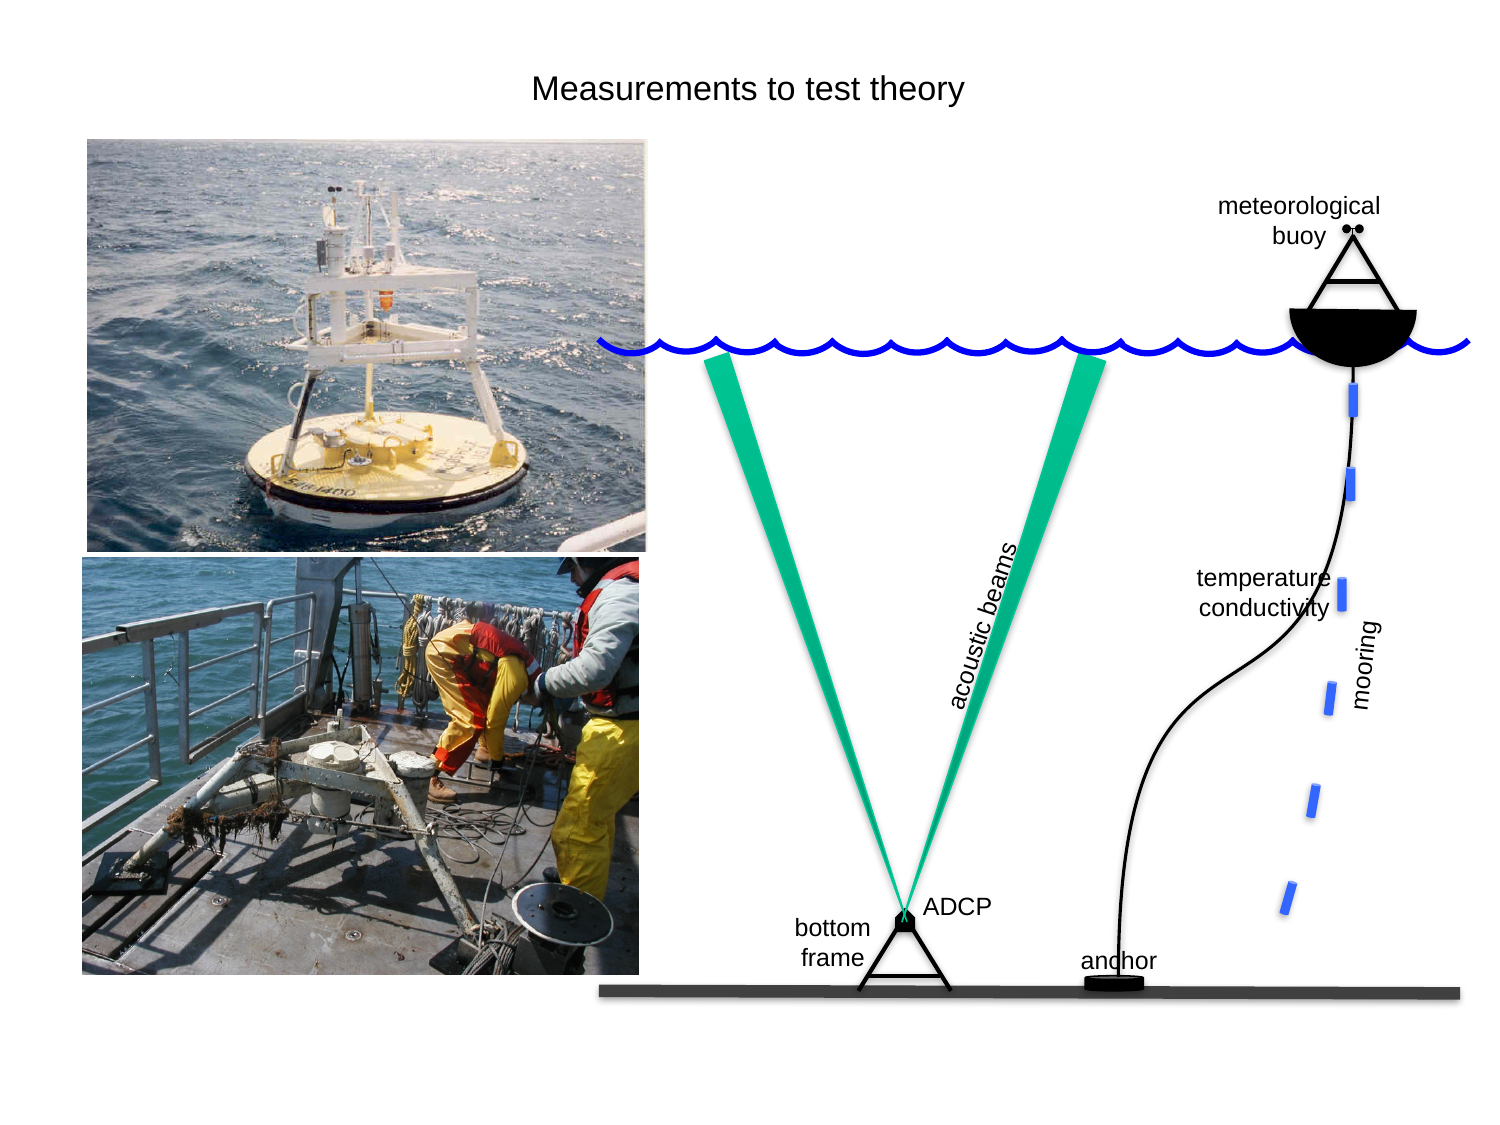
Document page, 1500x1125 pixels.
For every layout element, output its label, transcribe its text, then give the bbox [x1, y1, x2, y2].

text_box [598, 181, 1461, 994]
picture [82, 556, 598, 975]
title Measurements to test theory [125, 25, 1372, 148]
picture [86, 138, 649, 552]
